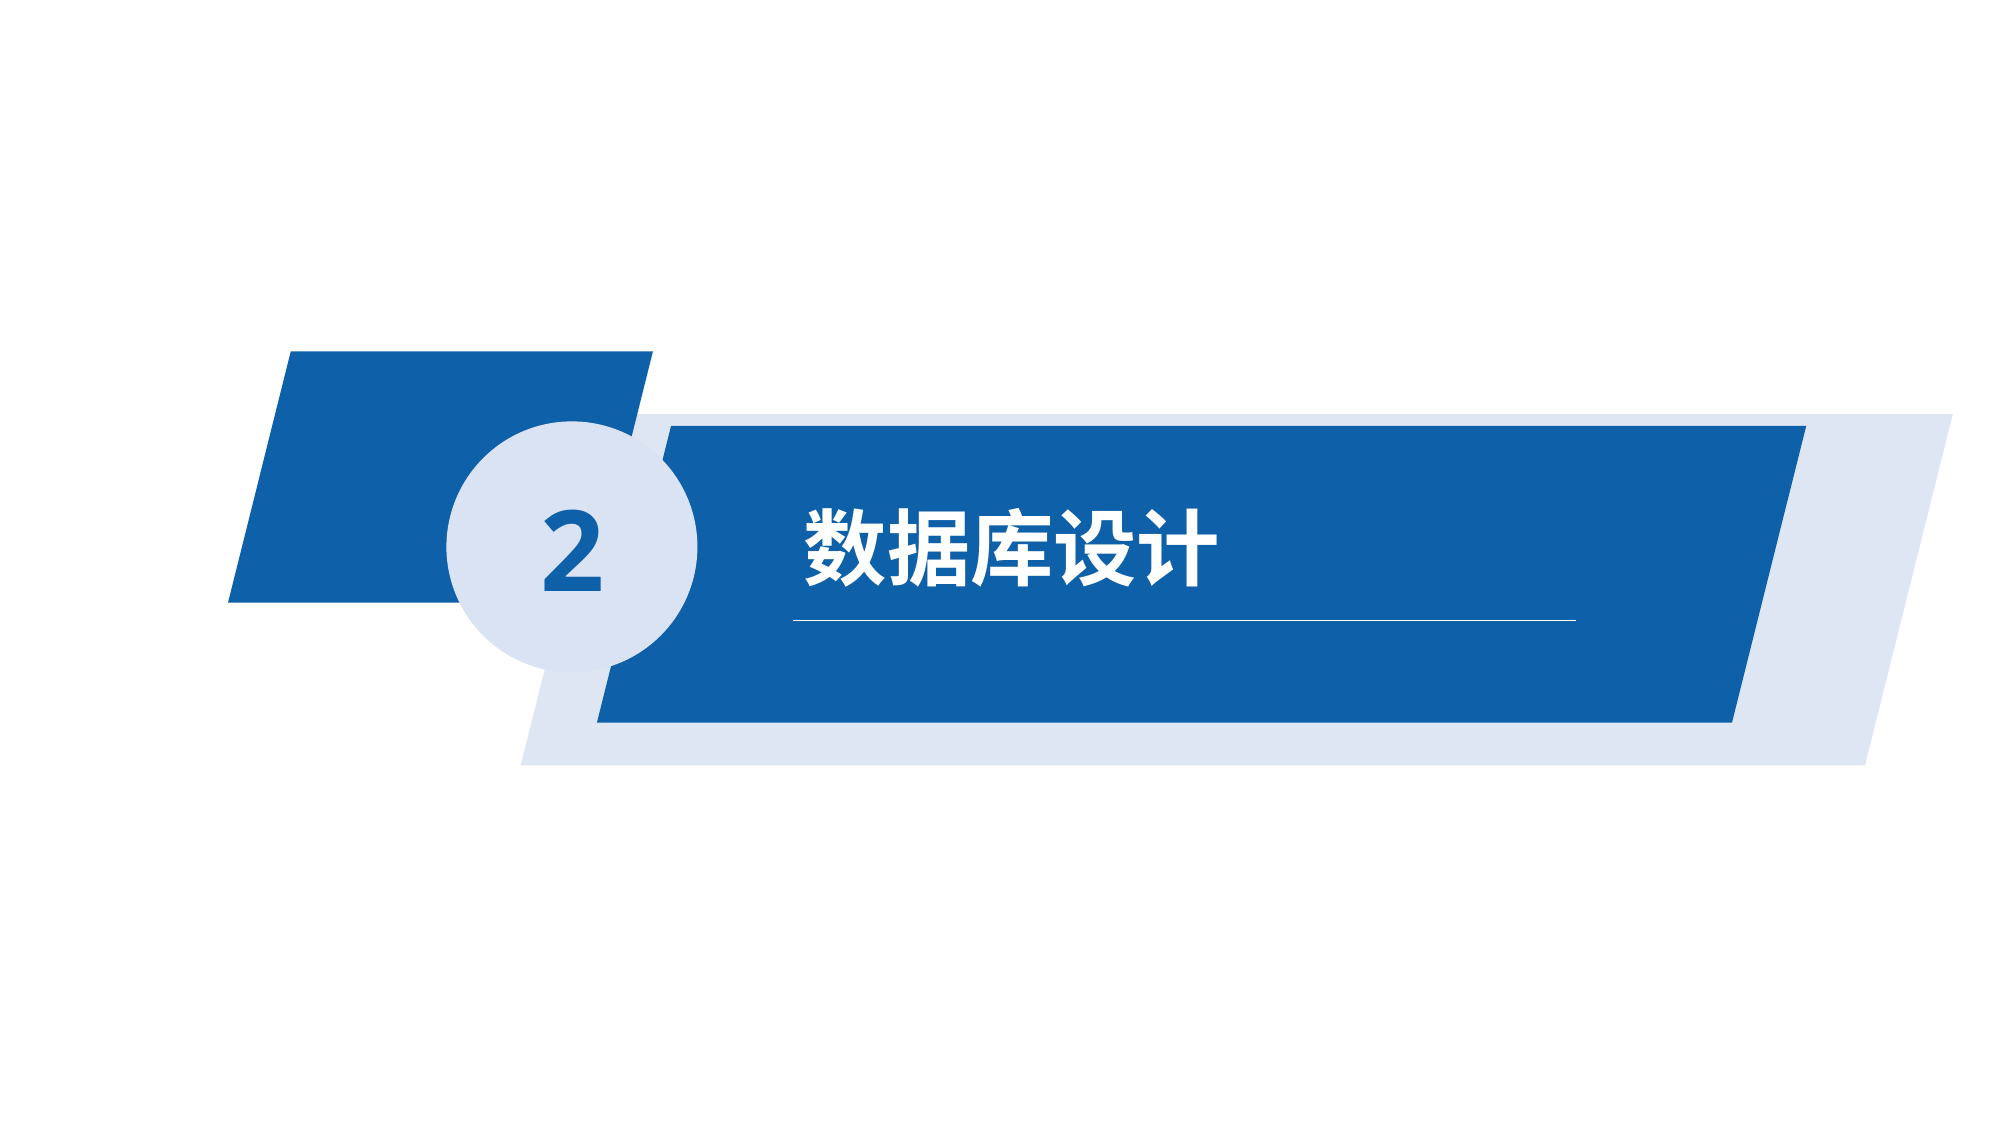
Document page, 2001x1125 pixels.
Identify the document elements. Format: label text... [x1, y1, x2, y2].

text_box [691, 504, 699, 590]
text_box 2 [529, 473, 691, 620]
text_box [226, 350, 655, 604]
text_box [519, 413, 1955, 767]
text_box [445, 420, 676, 674]
text_box 数据库设计 [792, 490, 1644, 602]
text_box [595, 424, 1808, 724]
